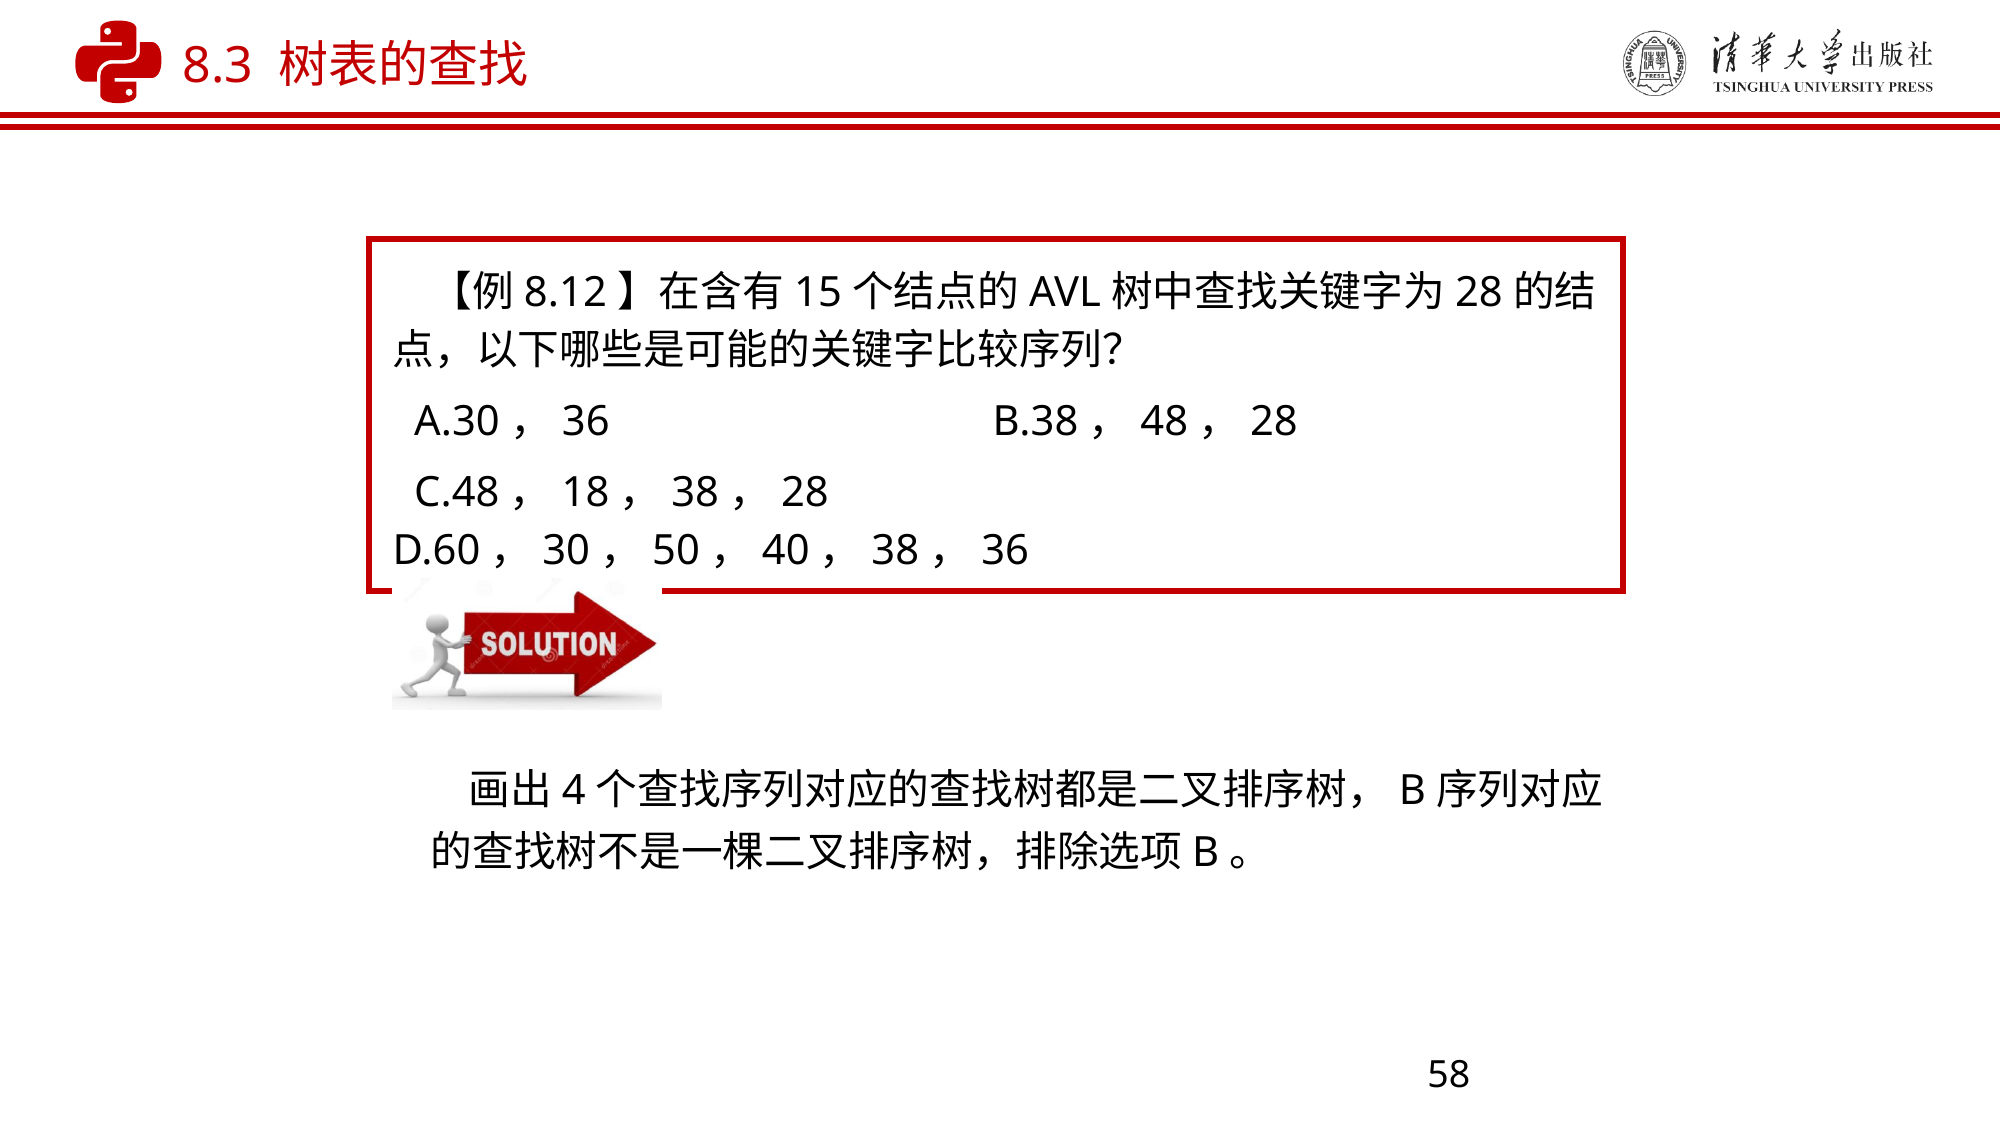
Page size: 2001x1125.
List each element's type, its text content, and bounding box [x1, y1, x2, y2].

text_box 8.3 树表的查找 [167, 24, 543, 100]
text_box 【例8.12】在含有15个结点的AVL树中查找关键字为28的结点，以下哪些是可能的关键字比较序列？ A.30，36 B.38，48，28 C.48，18，38，28 D.60，30，50，40，38，36 [368, 238, 1624, 592]
picture [392, 578, 662, 710]
slide_number 58 [1412, 1042, 1863, 1103]
text_box 画出4个查找序列对应的查找树都是二叉排序树，B序列对应的查找树不是一棵二叉排序树，排除选项B。 [415, 742, 1647, 883]
